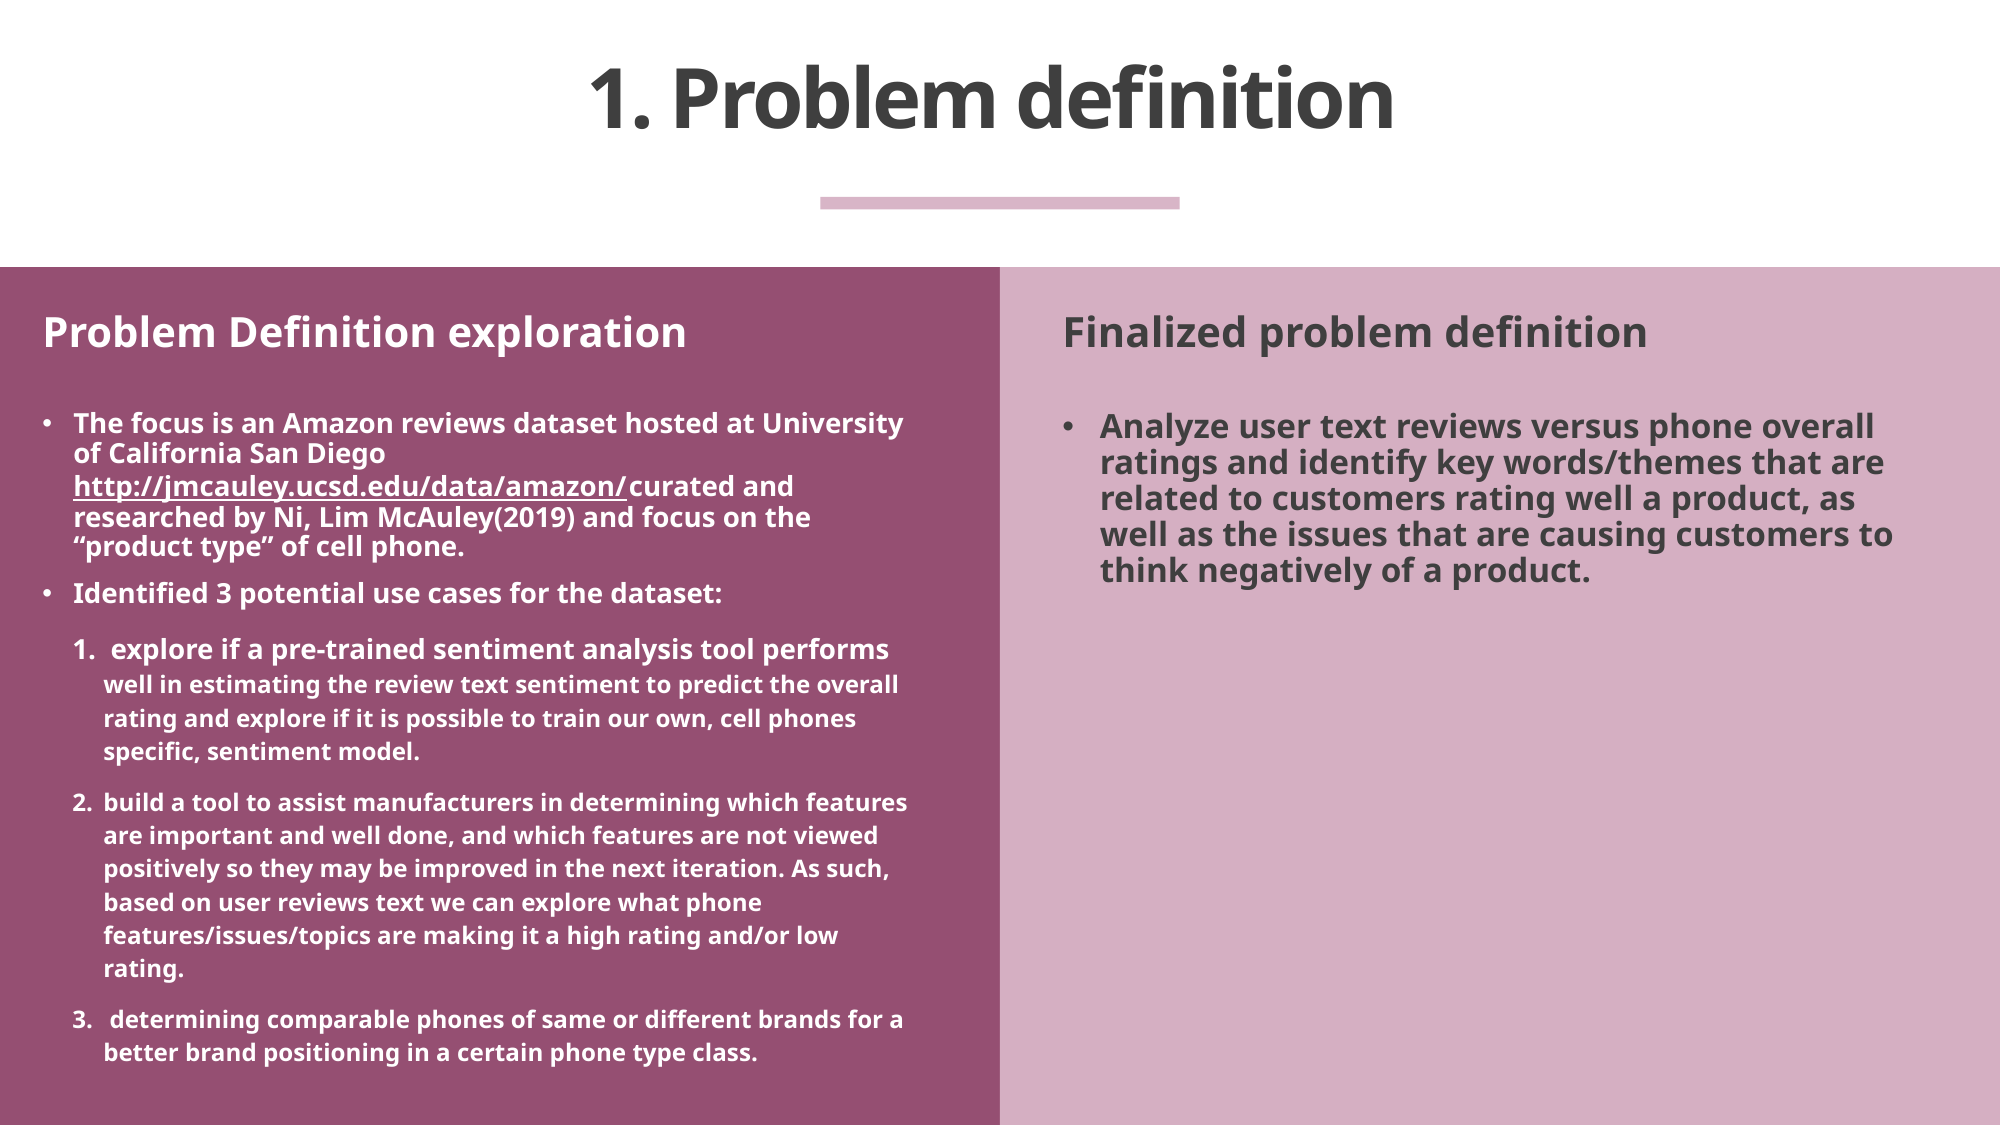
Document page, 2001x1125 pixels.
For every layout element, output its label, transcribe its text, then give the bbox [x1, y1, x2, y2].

list The focus is an Amazon reviews dataset hosted at University of California San Diego http://jmcauley.ucsd.edu/data/amazon/ curated and researched by Ni, Lim McAuley(2019) and focus on the “product type” of cell phone. Identified 3 potential use cases for the dataset: explore if a pre-trained sentiment analysis tool performs well in estimating the review text sentiment to predict the overall rating and explore if it is possible to train our own, cell phones specific, sentiment model. build a tool to assist manufacturers in determining which features are important and well done, and which features are not viewed positively so they may be improved in the next iteration. As such, based on user reviews text we can explore what phone features/issues/topics are making it a high rating and/or low rating. determining comparable phones of same or different brands for a better brand positioning in a certain phone type class. [42, 398, 937, 1076]
list Problem Definition exploration [42, 301, 952, 365]
title 1. Problem definition [143, 49, 1857, 194]
list Finalized problem definition [1062, 301, 1946, 365]
list Analyze user text reviews versus phone overall ratings and identify key words/themes that are related to customers rating well a product, as well as the issues that are causing customers to think negatively of a product. [1062, 398, 1946, 1076]
